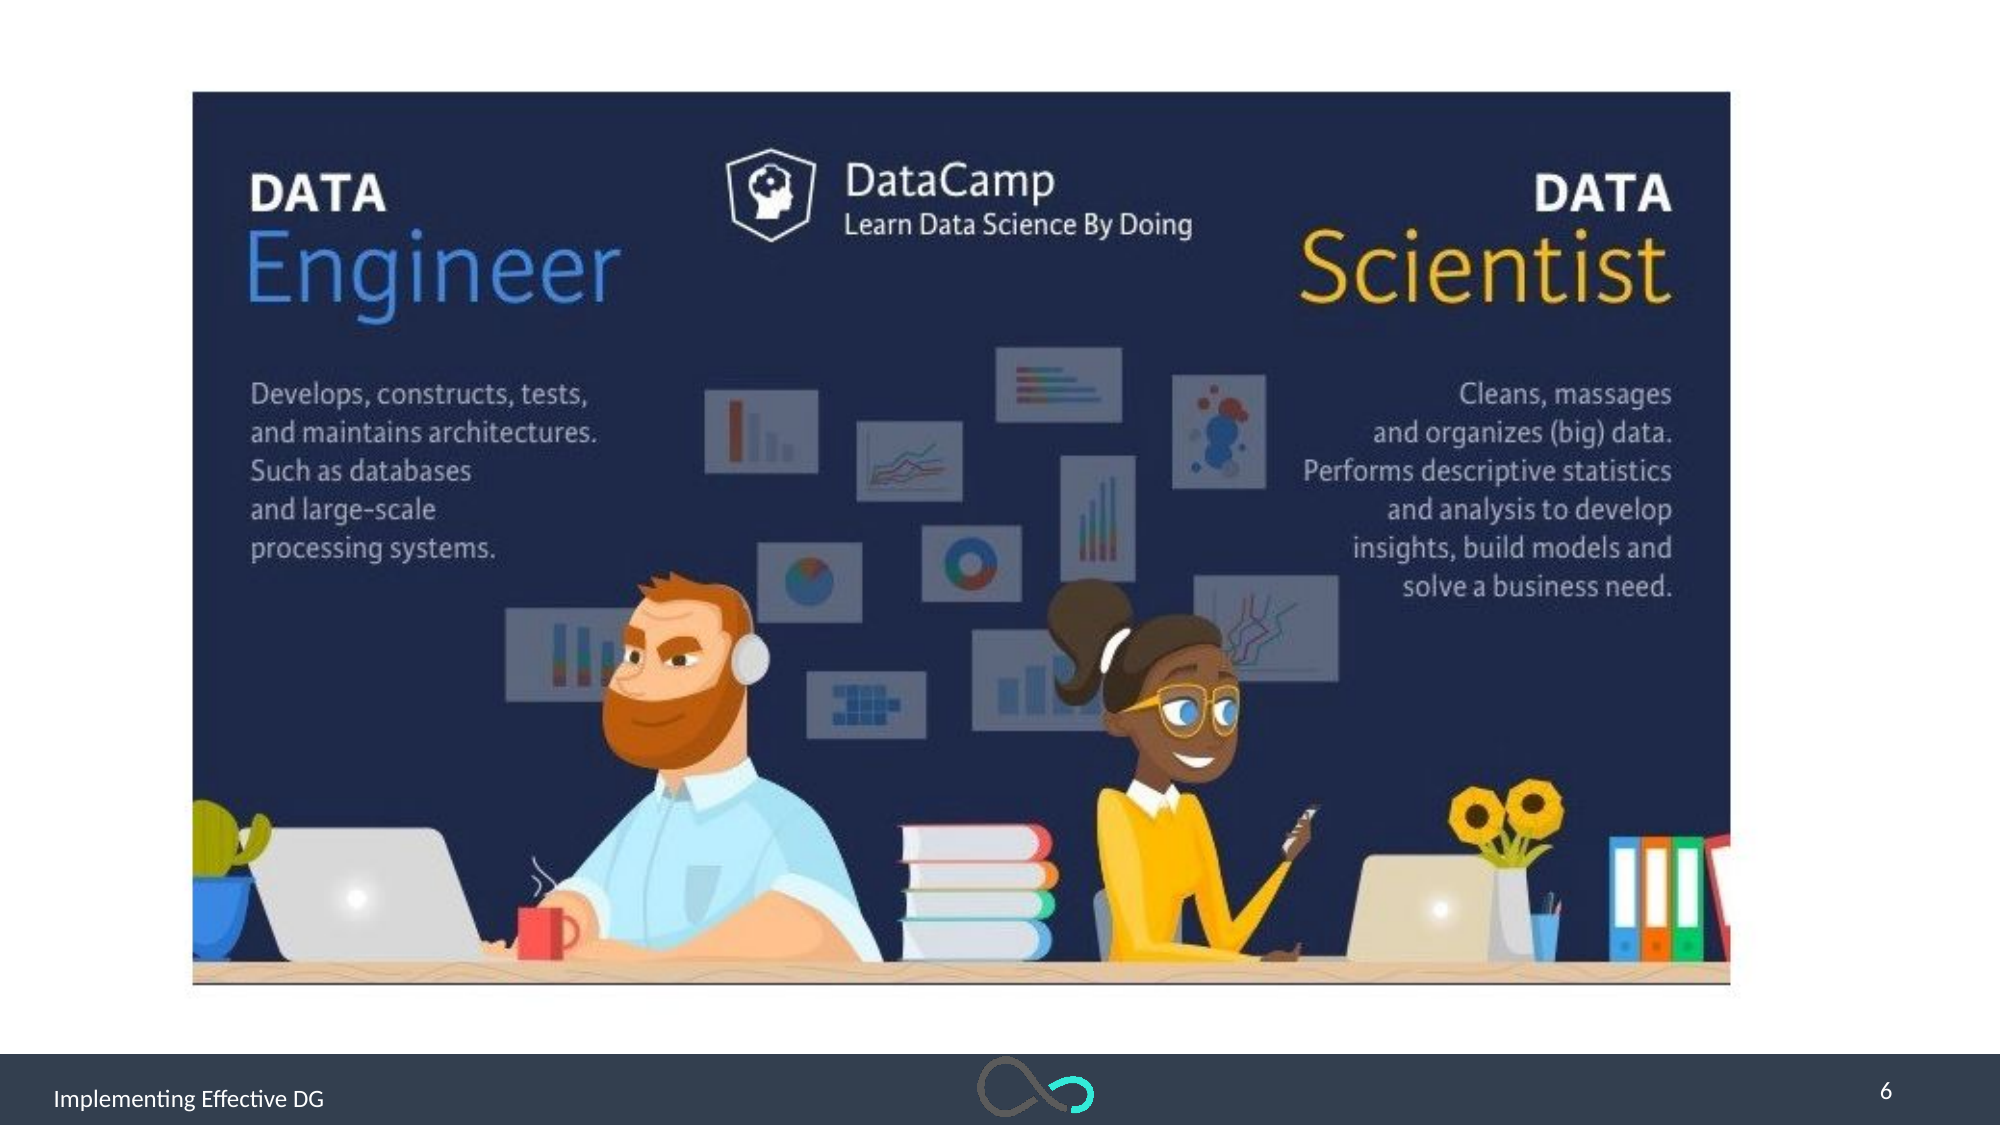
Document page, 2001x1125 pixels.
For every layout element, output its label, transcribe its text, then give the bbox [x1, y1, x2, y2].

text_box [0, 1054, 2000, 1125]
slide_number 6 [1457, 1059, 1908, 1120]
slide_number Implementing Effective DG [38, 1067, 489, 1125]
picture [977, 1056, 1094, 1123]
picture [93, 0, 1908, 1049]
